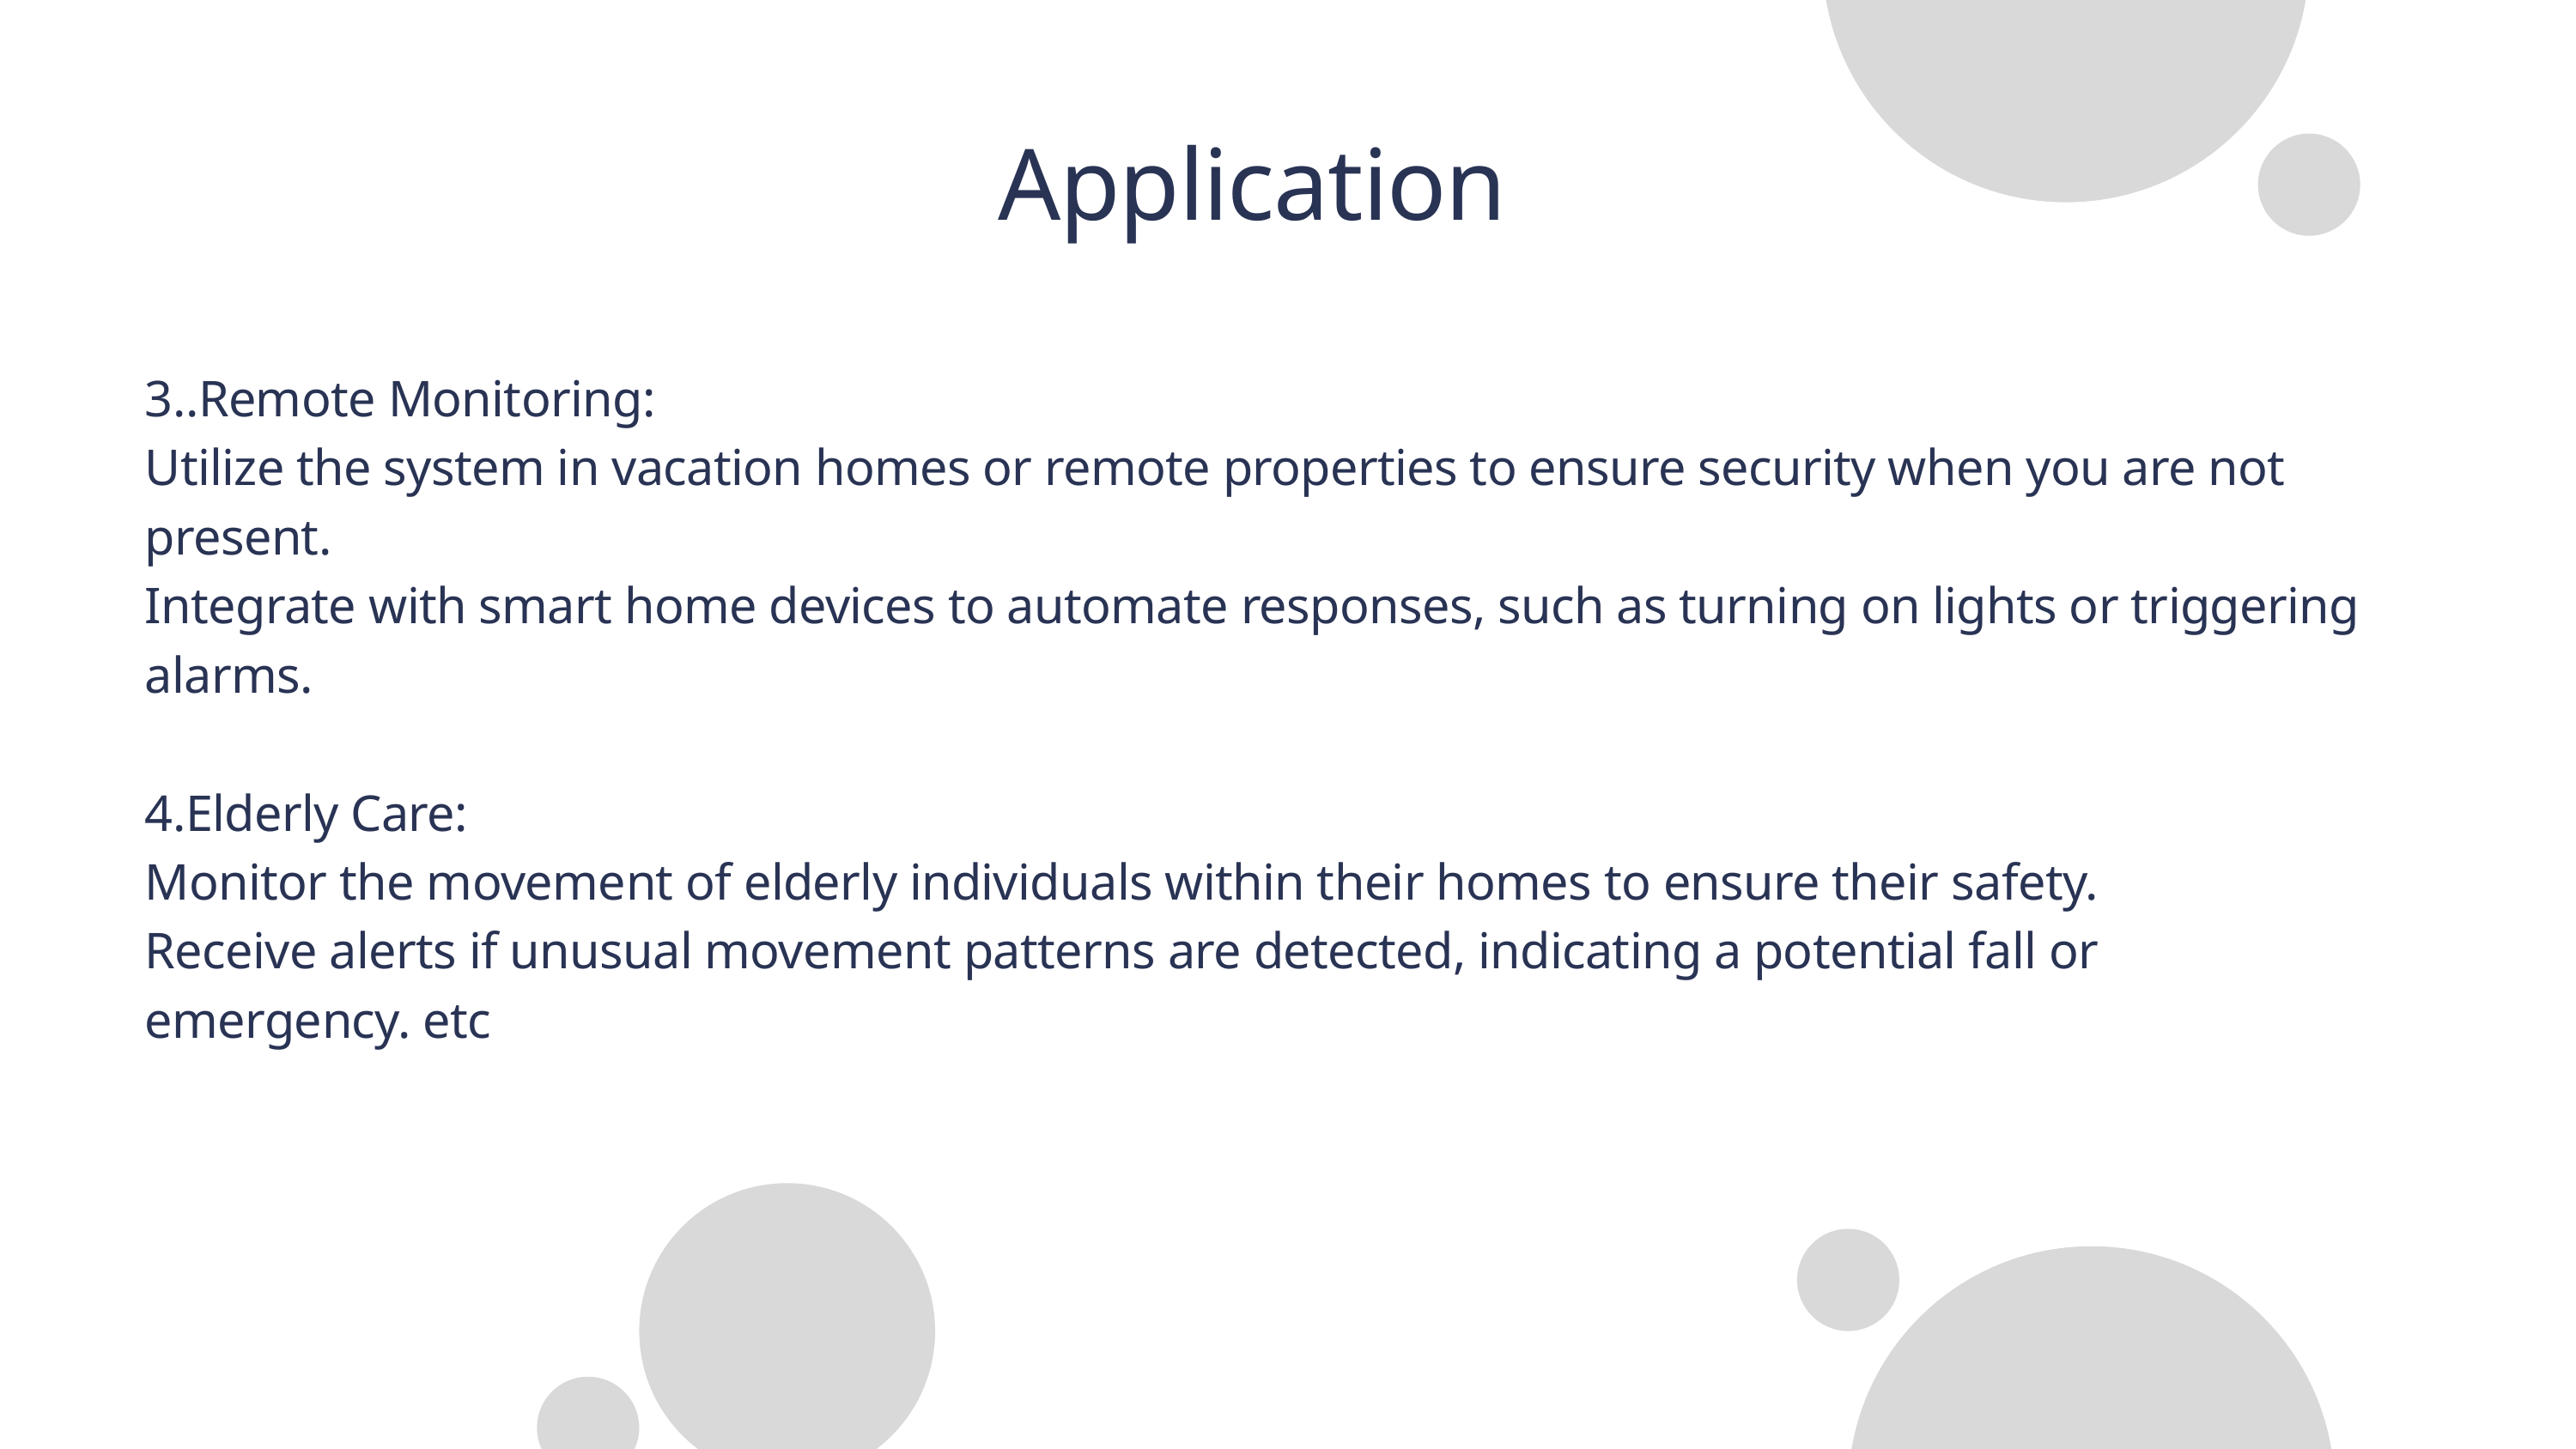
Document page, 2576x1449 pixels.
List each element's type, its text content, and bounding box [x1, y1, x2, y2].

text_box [639, 1183, 936, 1449]
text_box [1848, 1246, 2336, 1449]
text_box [1822, 0, 2310, 203]
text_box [1796, 1228, 1900, 1331]
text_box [537, 1376, 640, 1449]
text_box 3..Remote Monitoring: Utilize the system in vacation homes or remote properties to ensure security when you are not present. Integrate with smart home devices to automate responses, such as turning on lights or triggering alarms. 4.Elderly Care: Monitor the movement of elderly individuals within their homes to ensure their safety. Receive alerts if unusual movement patterns are detected, indicating a potential fall or emergency. etc [144, 357, 2360, 1049]
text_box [2257, 133, 2360, 236]
text_box Application [798, 101, 1707, 354]
